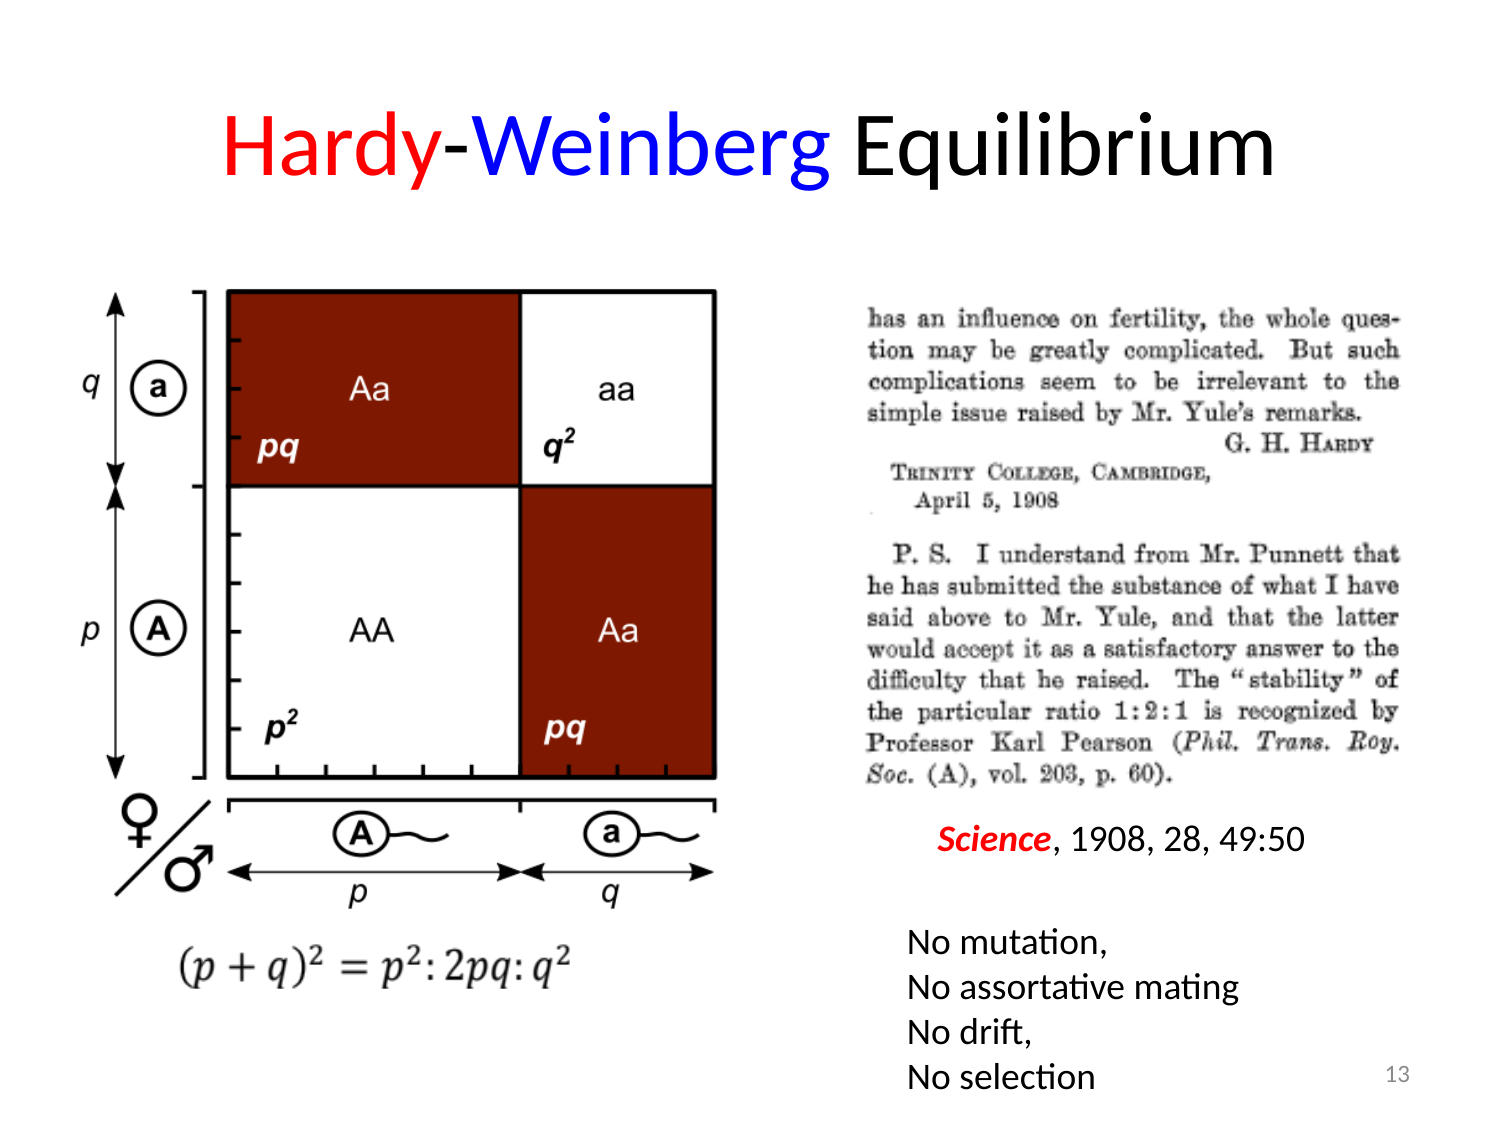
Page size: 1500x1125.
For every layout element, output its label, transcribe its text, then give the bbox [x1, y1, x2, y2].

picture [76, 283, 721, 916]
text_box Science, 1908, 28, 49:50 [923, 809, 1415, 867]
picture [832, 285, 1416, 802]
title Hardy-Weinberg Equilibrium [75, 45, 1425, 233]
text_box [0, 938, 937, 989]
text_box No mutation, No assortative mating No drift, No selection [892, 909, 1367, 1105]
slide_number 13 [1074, 1042, 1425, 1103]
